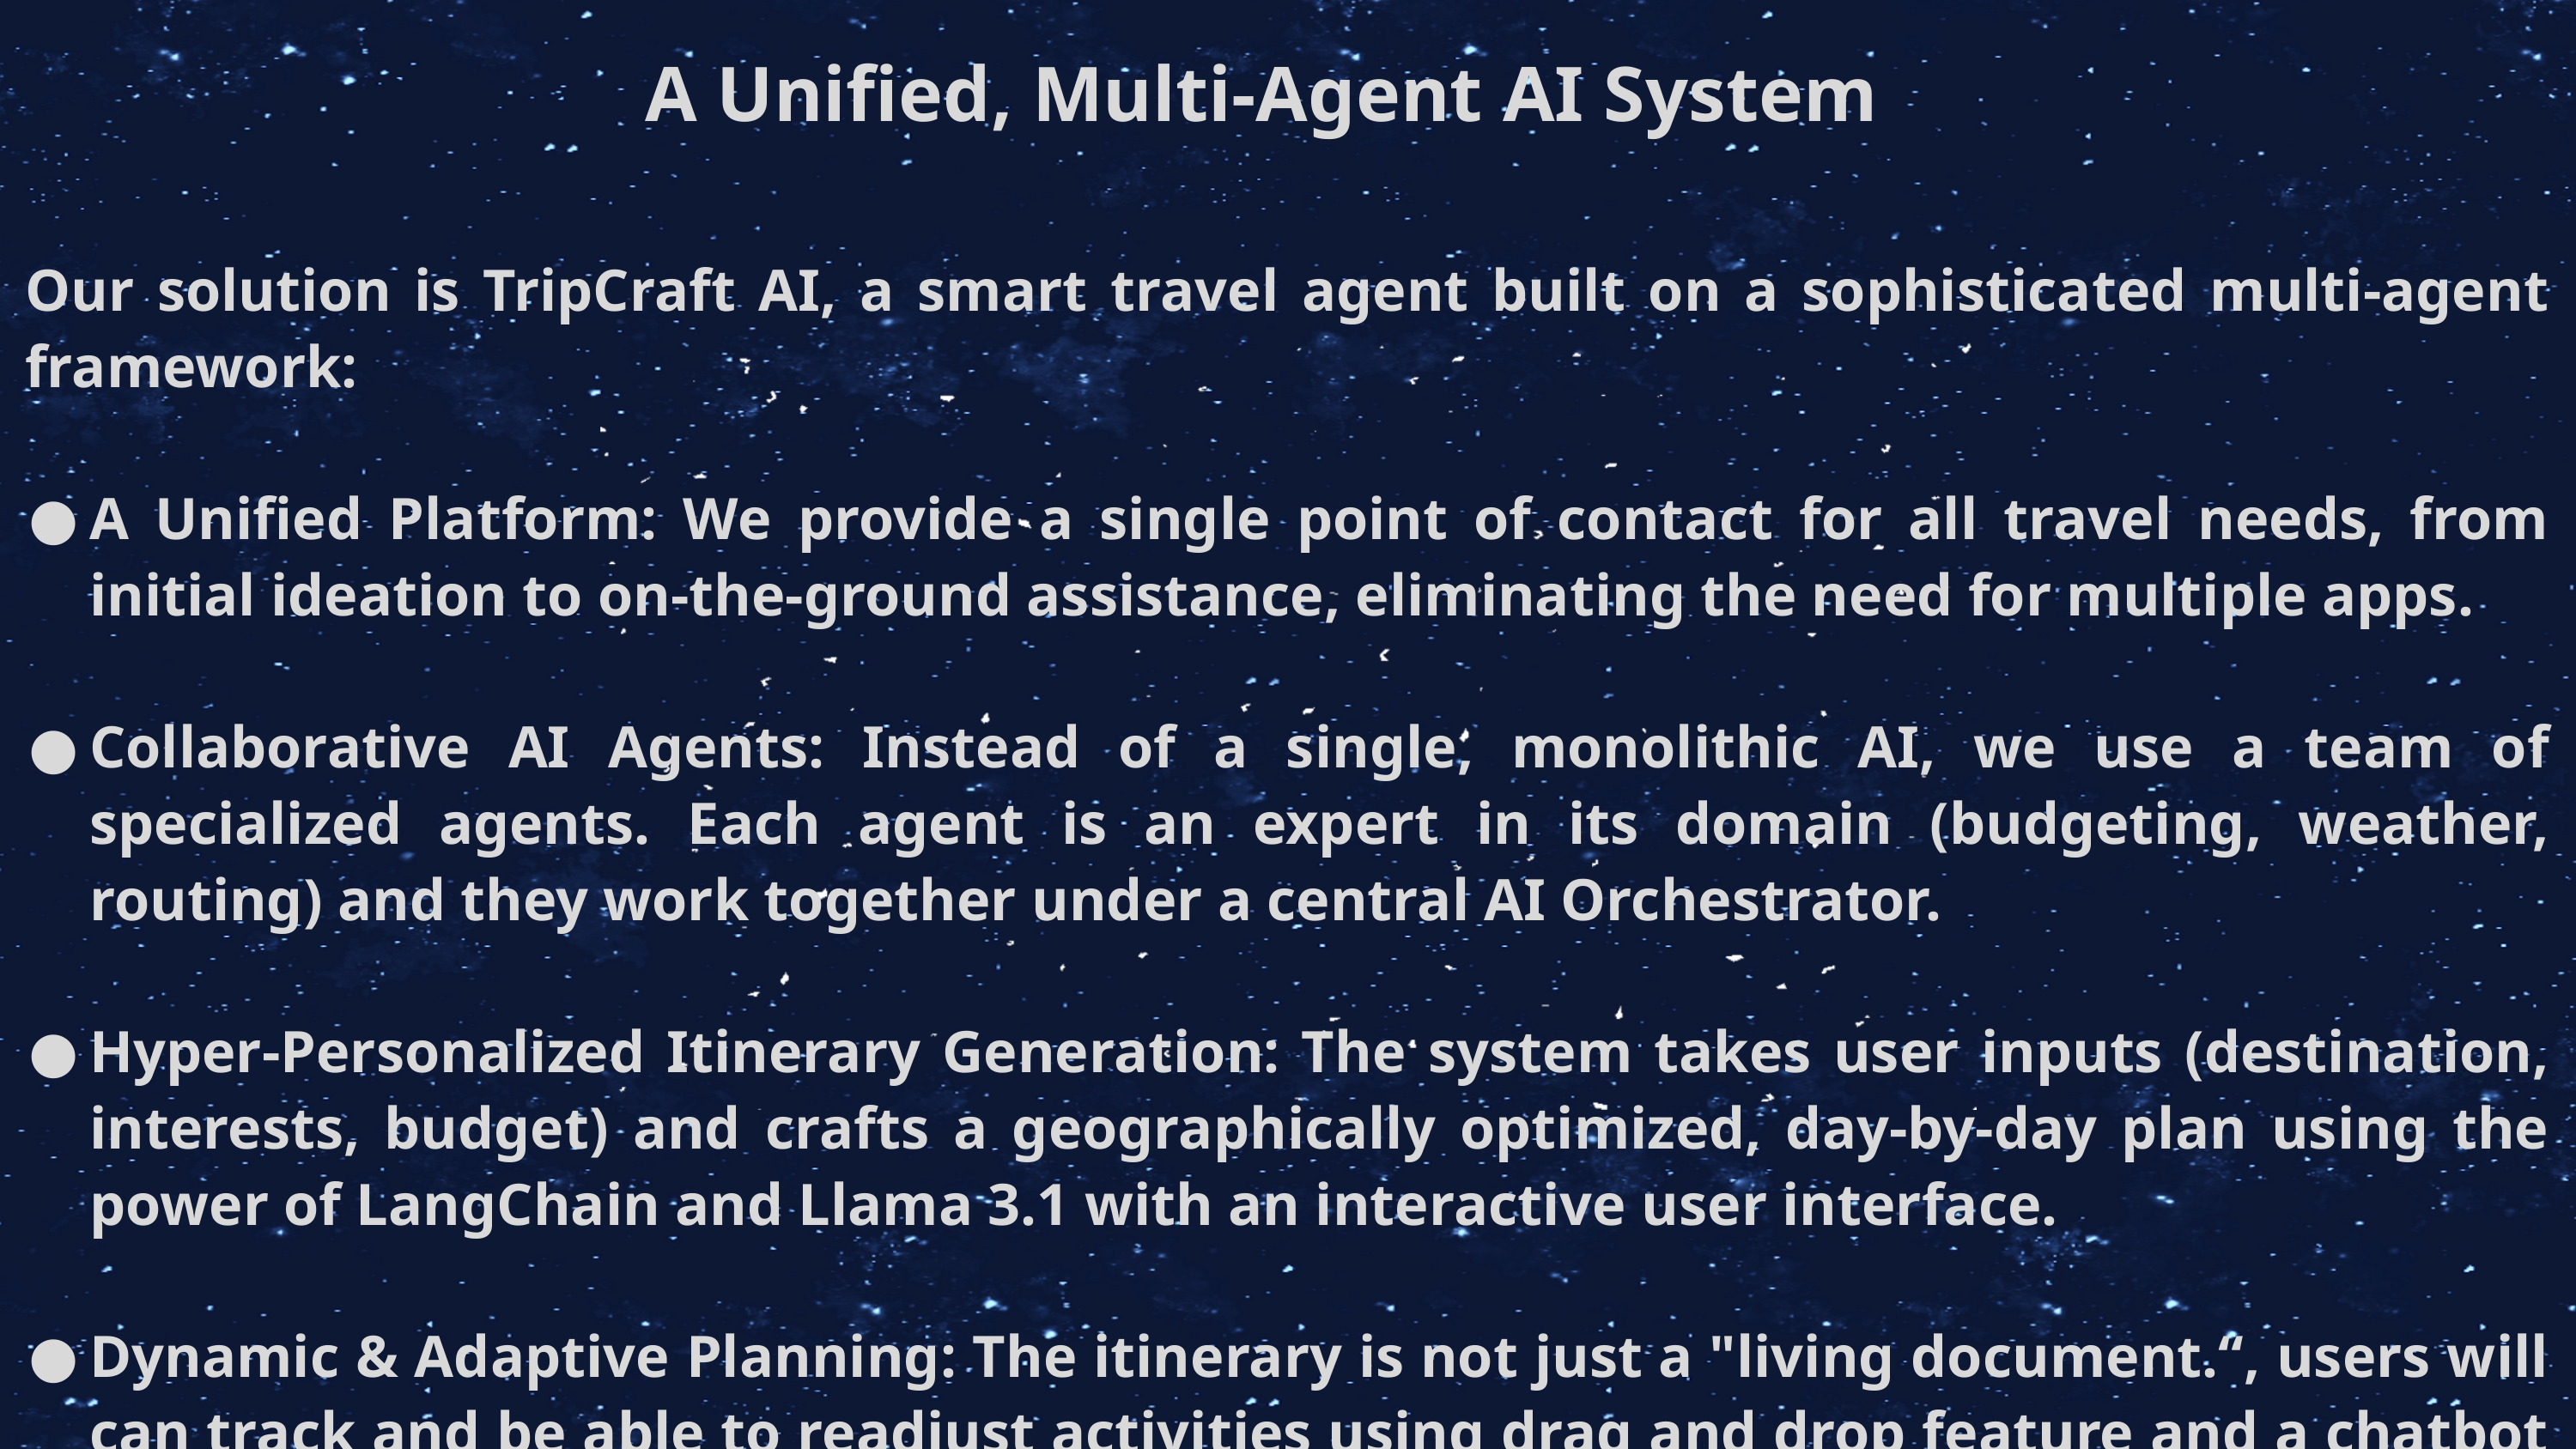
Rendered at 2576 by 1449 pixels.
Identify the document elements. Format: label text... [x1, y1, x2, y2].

text_box Our solution is TripCraft AI, a smart travel agent built on a sophisticated multi-agent framework: A Unified Platform: We provide a single point of contact for all travel needs, from initial ideation to on-the-ground assistance, eliminating the need for multiple apps. Collaborative AI Agents: Instead of a single, monolithic AI, we use a team of specialized agents. Each agent is an expert in its domain (budgeting, weather, routing) and they work together under a central AI Orchestrator. Hyper-Personalized Itinerary Generation: The system takes user inputs (destination, interests, budget) and crafts a geographically optimized, day-by-day plan using the power of LangChain and Llama 3.1 with an interactive user interface. Dynamic & Adaptive Planning: The itinerary is not just a "living document.“, users will can track and be able to readjust activities using drag and drop feature and a chatbot assisting with user queries which has your travel plan as context. [25, 246, 2551, 1449]
picture [599, 338, 1977, 1110]
text_box [0, 0, 2576, 1449]
text_box A Unified, Multi-Agent AI System [645, 35, 1931, 136]
